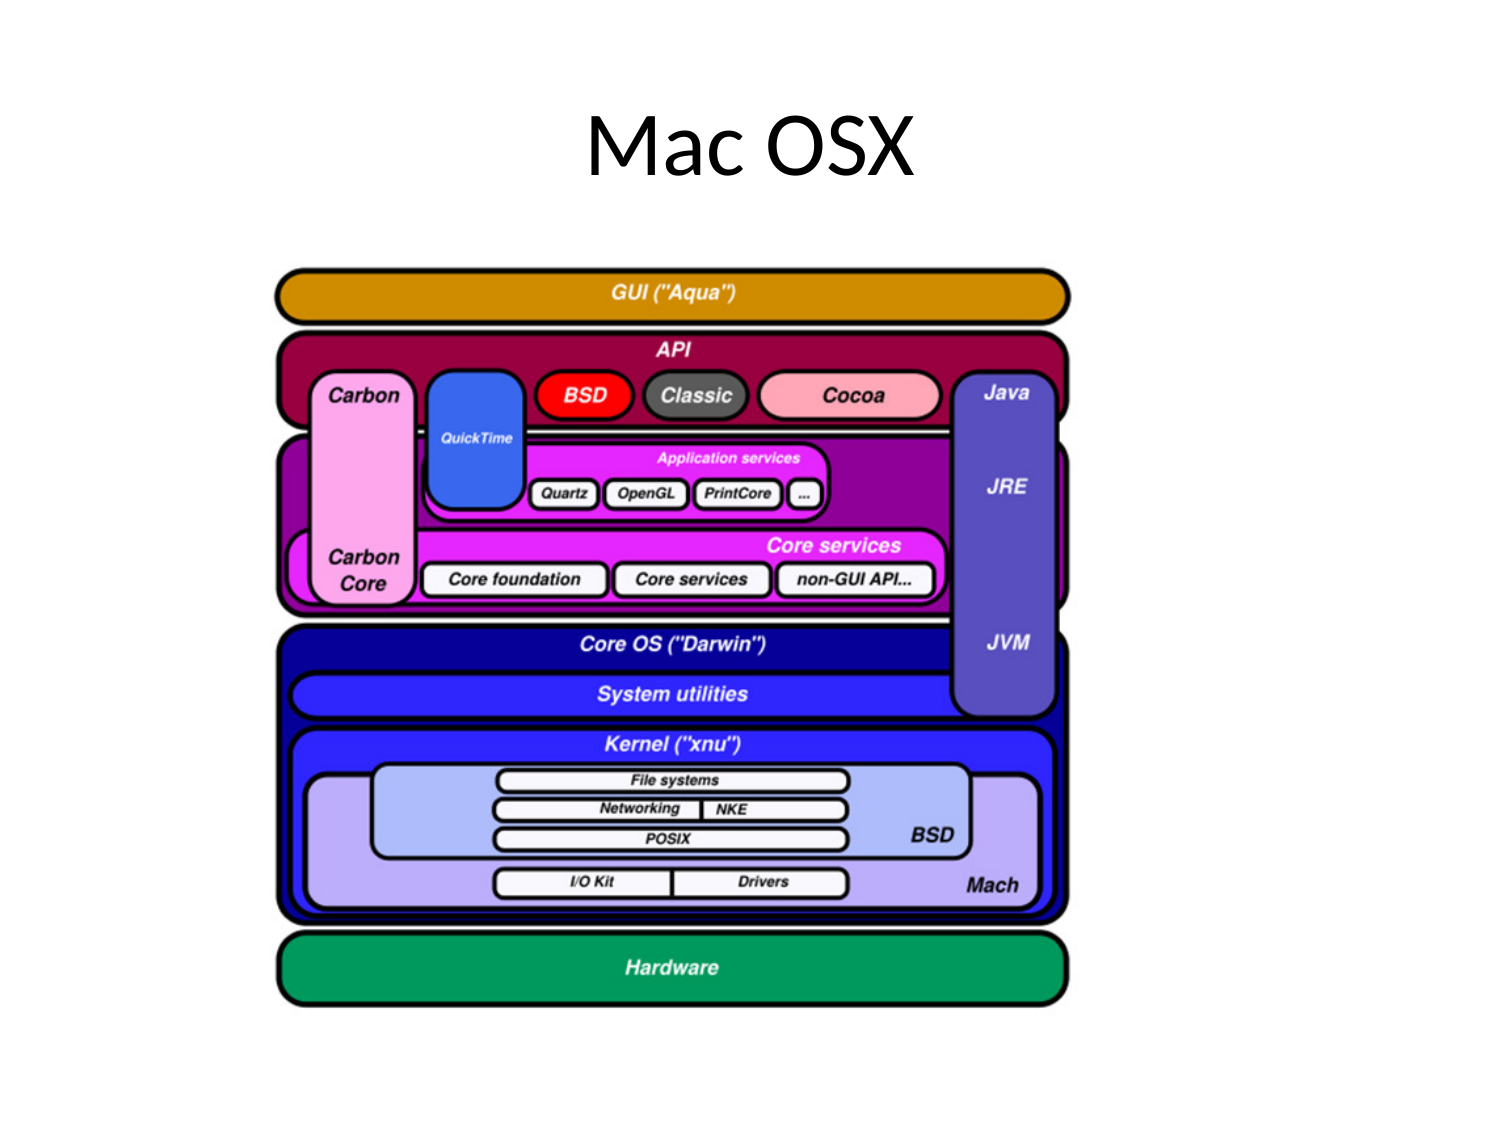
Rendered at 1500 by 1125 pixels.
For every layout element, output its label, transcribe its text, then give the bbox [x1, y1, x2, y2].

title Mac OSX [75, 45, 1425, 233]
picture [260, 249, 1081, 1025]
